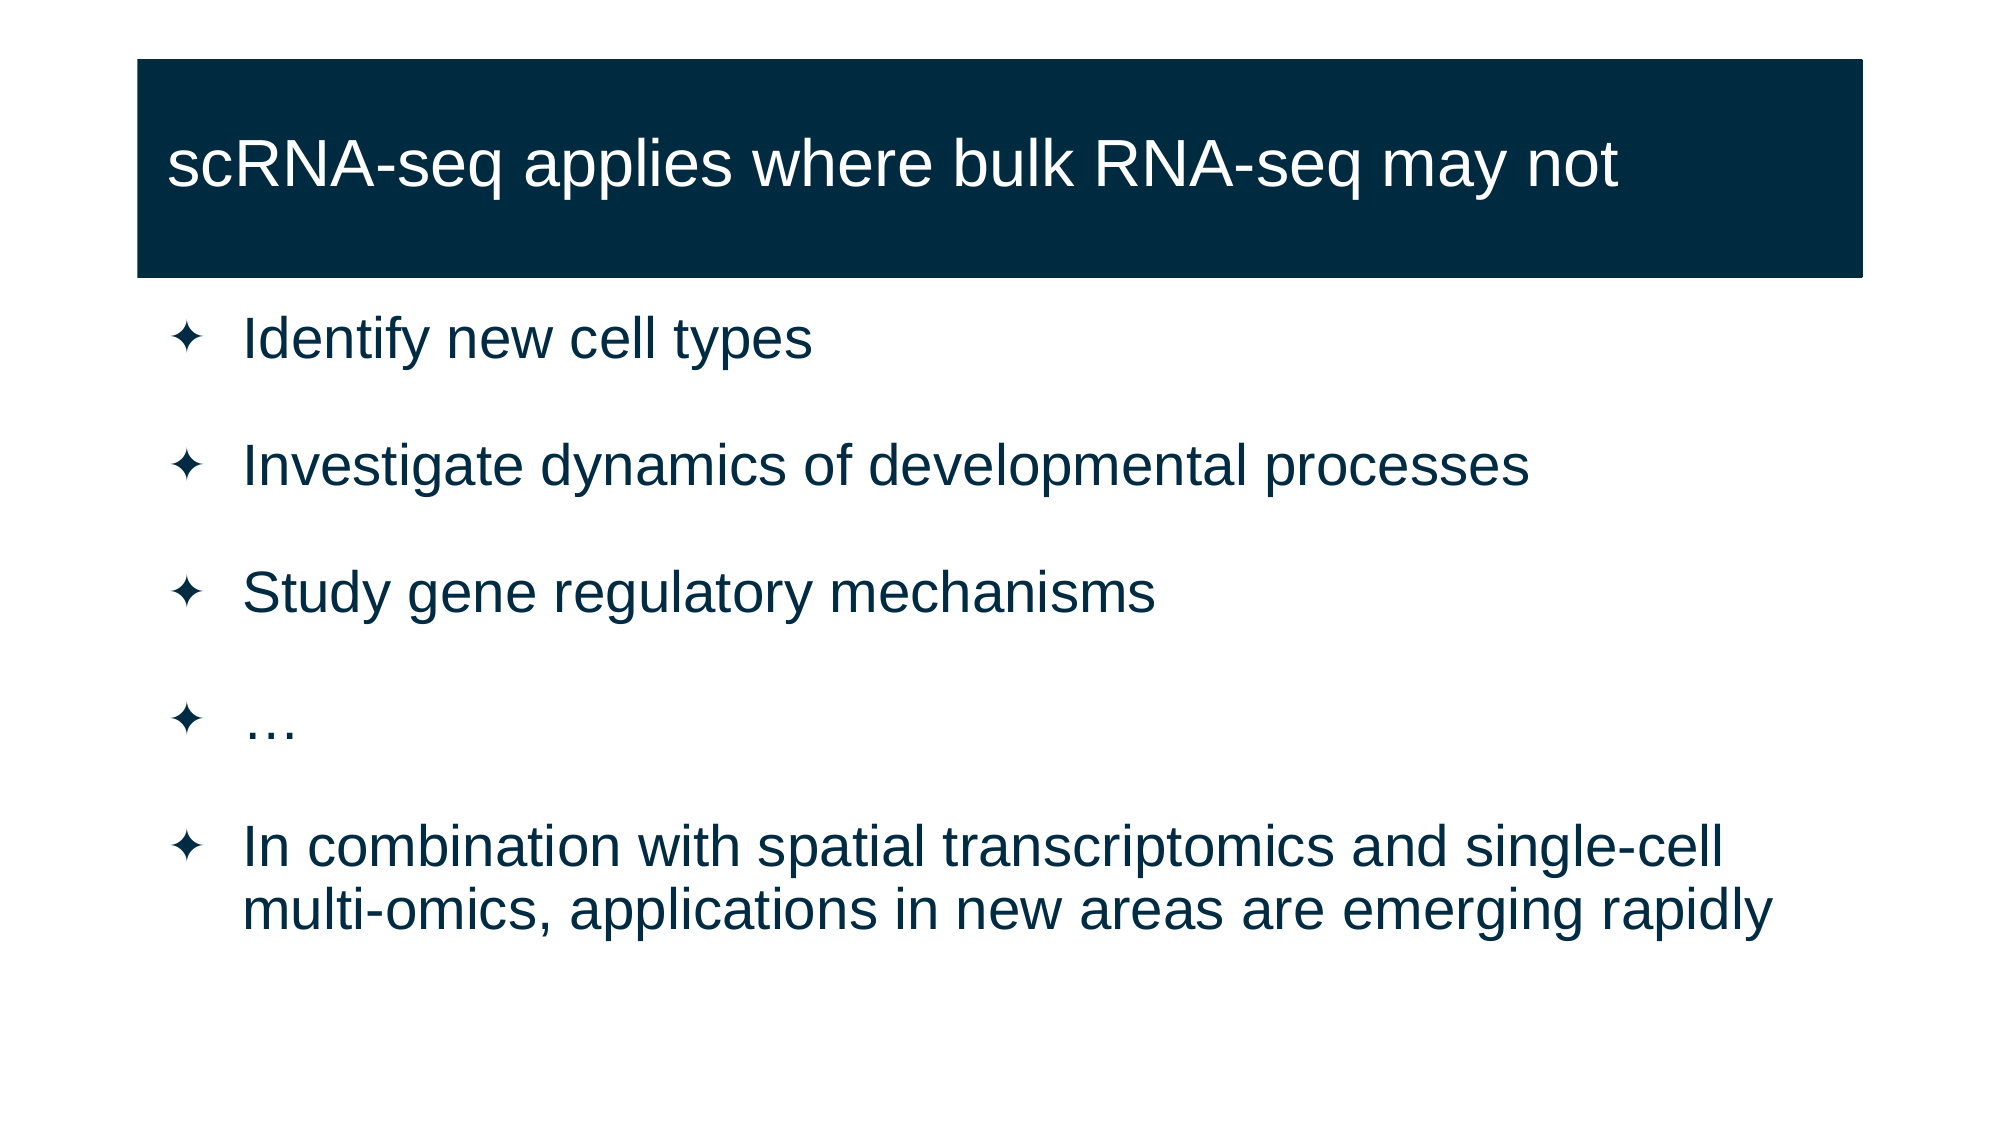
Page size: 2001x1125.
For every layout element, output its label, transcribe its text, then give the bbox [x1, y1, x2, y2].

title scRNA-seq applies where bulk RNA-seq may not [137, 59, 1863, 278]
list Identify new cell types Investigate dynamics of developmental processes Study gene regulatory mechanisms … In combination with spatial transcriptomics and single-cell multi-omics, applications in new areas are emerging rapidly [137, 307, 1863, 949]
